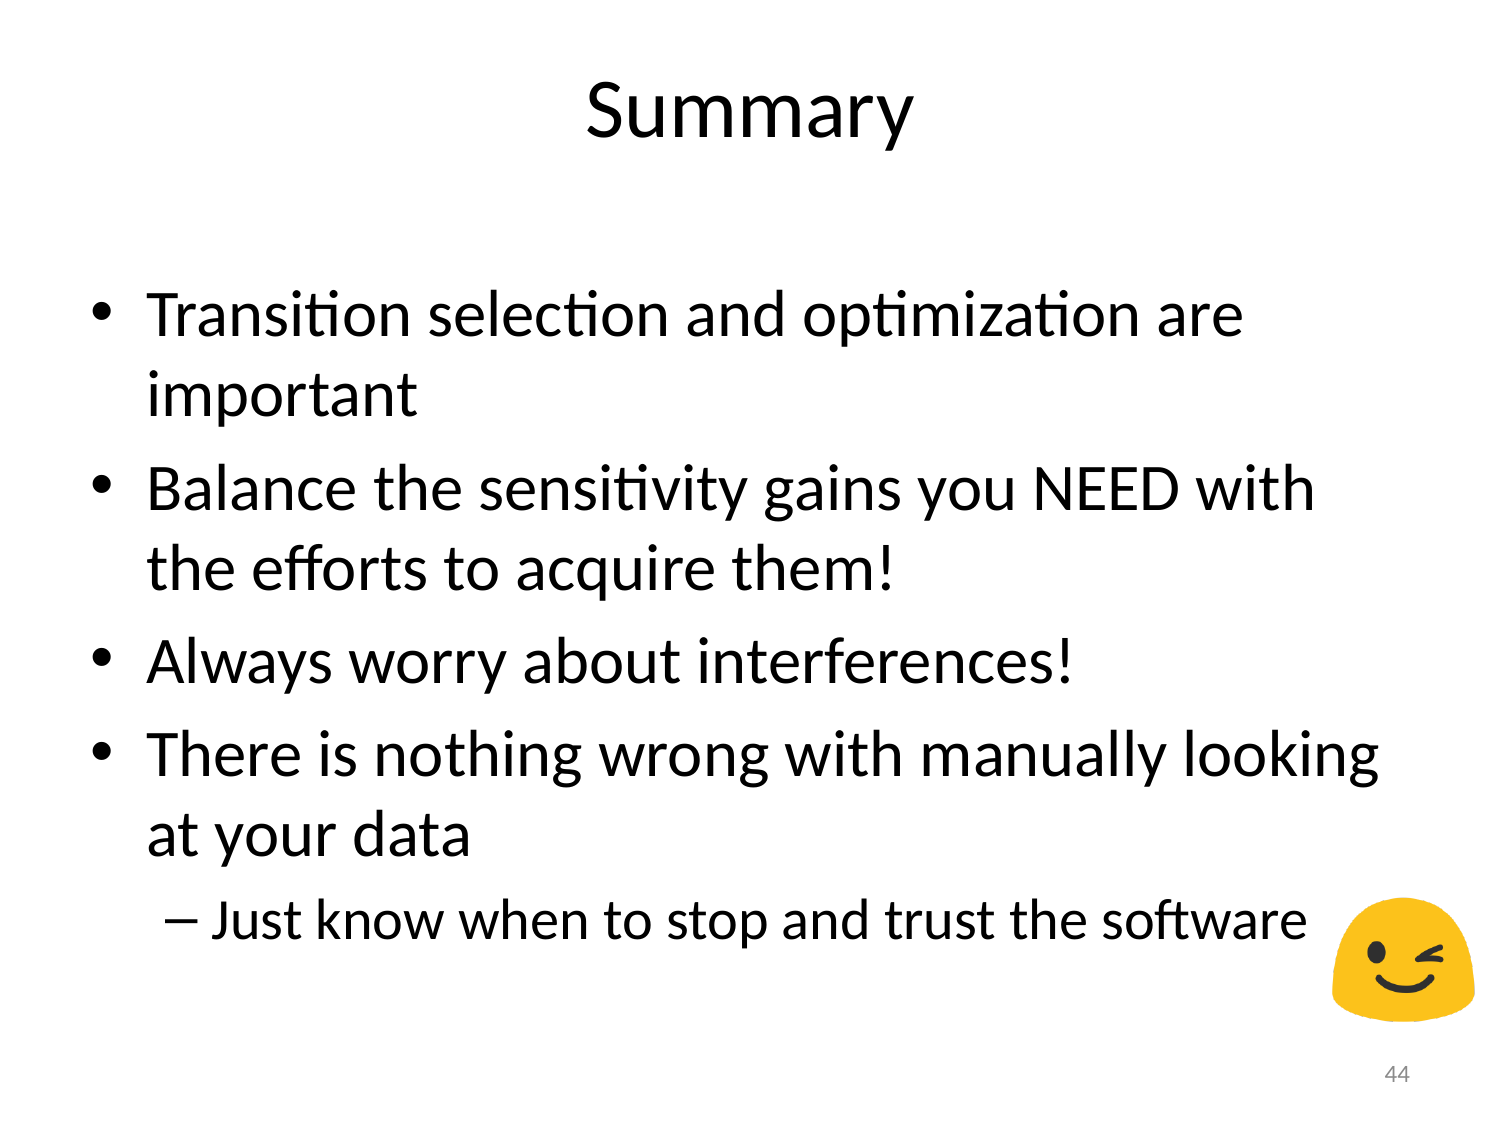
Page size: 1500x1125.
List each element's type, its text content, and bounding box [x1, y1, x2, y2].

title Summary [75, 45, 1425, 163]
slide_number 44 [1074, 1042, 1425, 1103]
list Transition selection and optimization are important Balance the sensitivity gains you NEED with the efforts to acquire them! Always worry about interferences! There is nothing wrong with manually looking at your data Just know when to stop and trust the software [75, 262, 1425, 1005]
picture [1330, 887, 1476, 1032]
